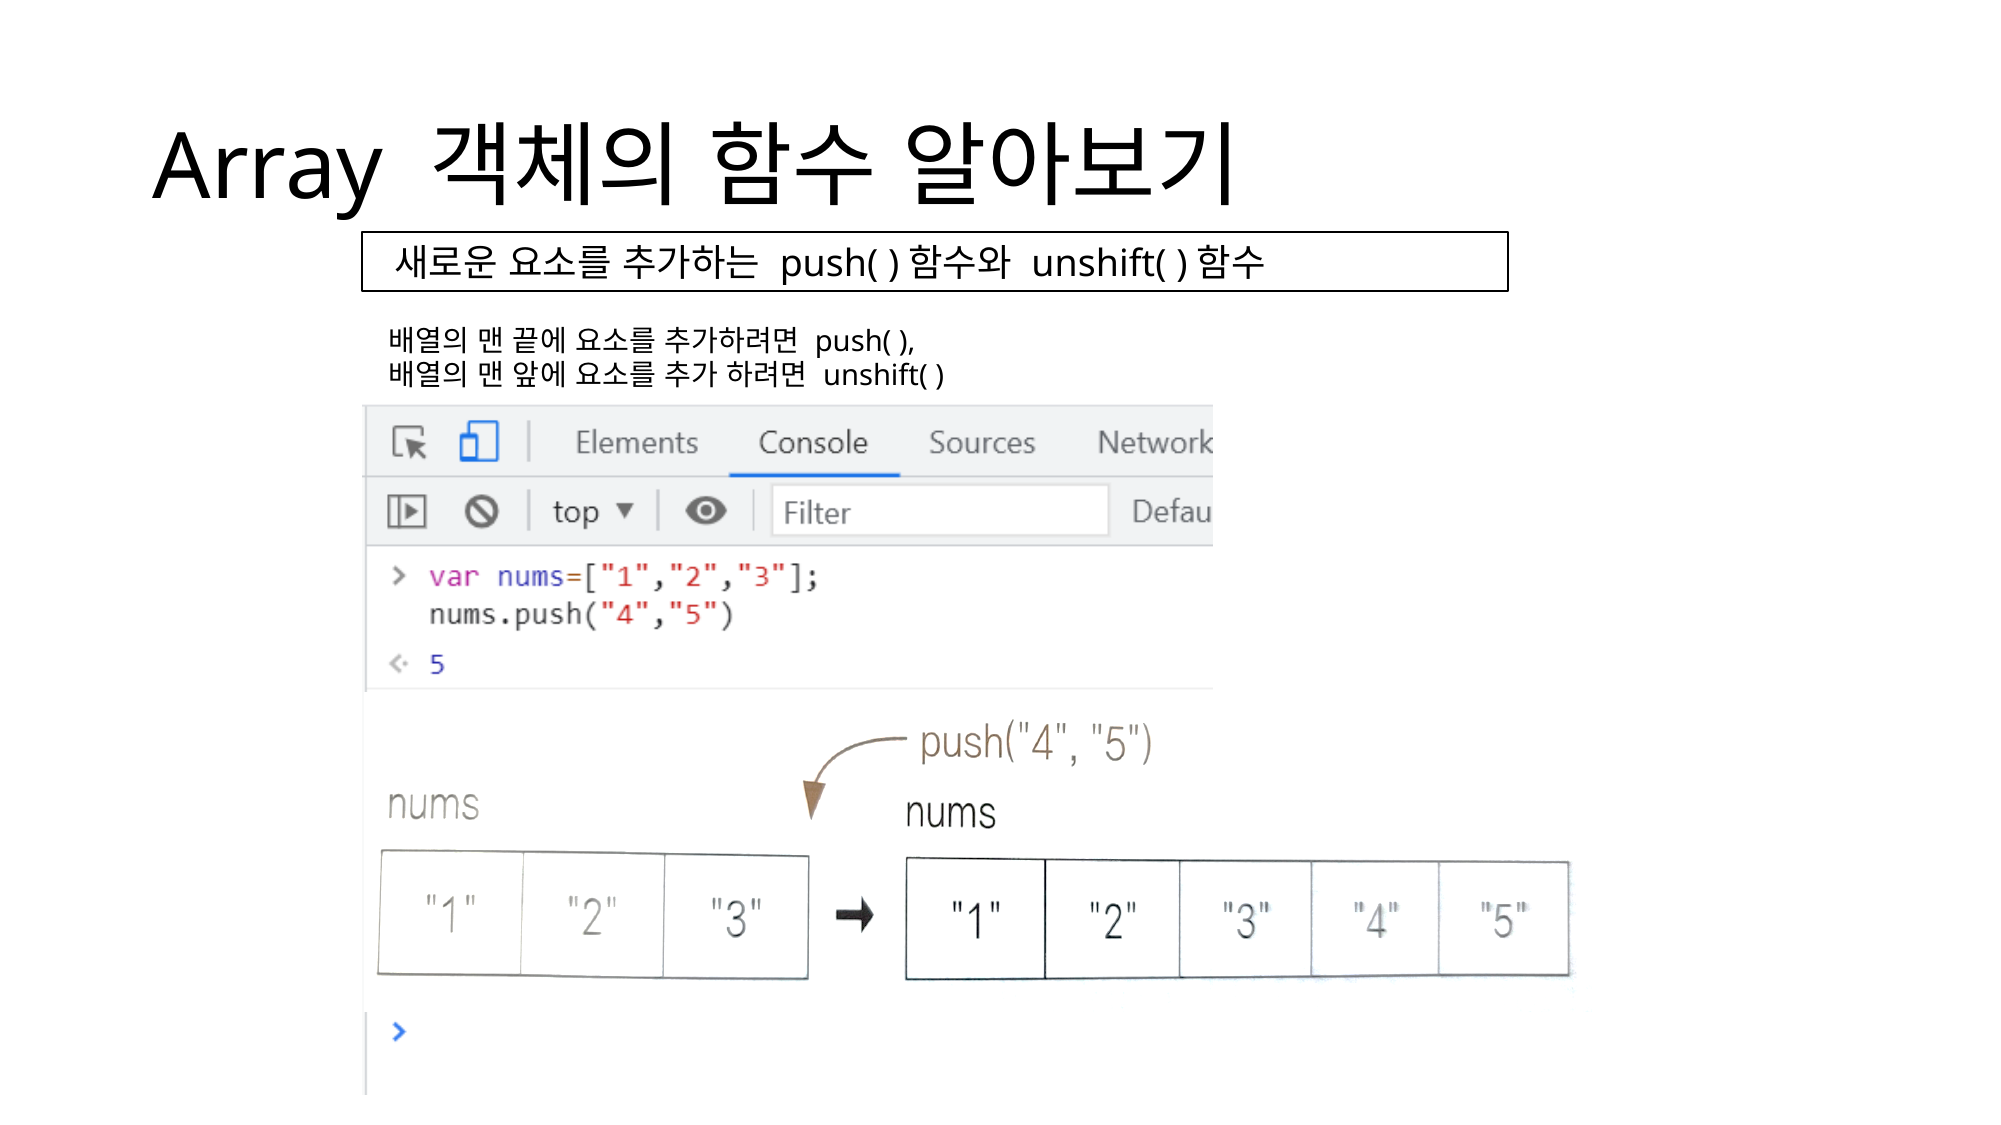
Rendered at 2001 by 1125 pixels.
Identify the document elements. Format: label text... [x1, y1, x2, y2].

text_box 새로운 요소를 추가하는 push( )함수와 unshift( )함수 [362, 231, 1508, 292]
picture [362, 400, 1592, 1095]
text_box 배열의 맨 끝에 요소를 추가하려면 push( ), 배열의 맨 앞에 요소를 추가 하려면 unshift( ) [373, 314, 1520, 400]
title Array 객체의 함수 알아보기 [137, 59, 1863, 278]
